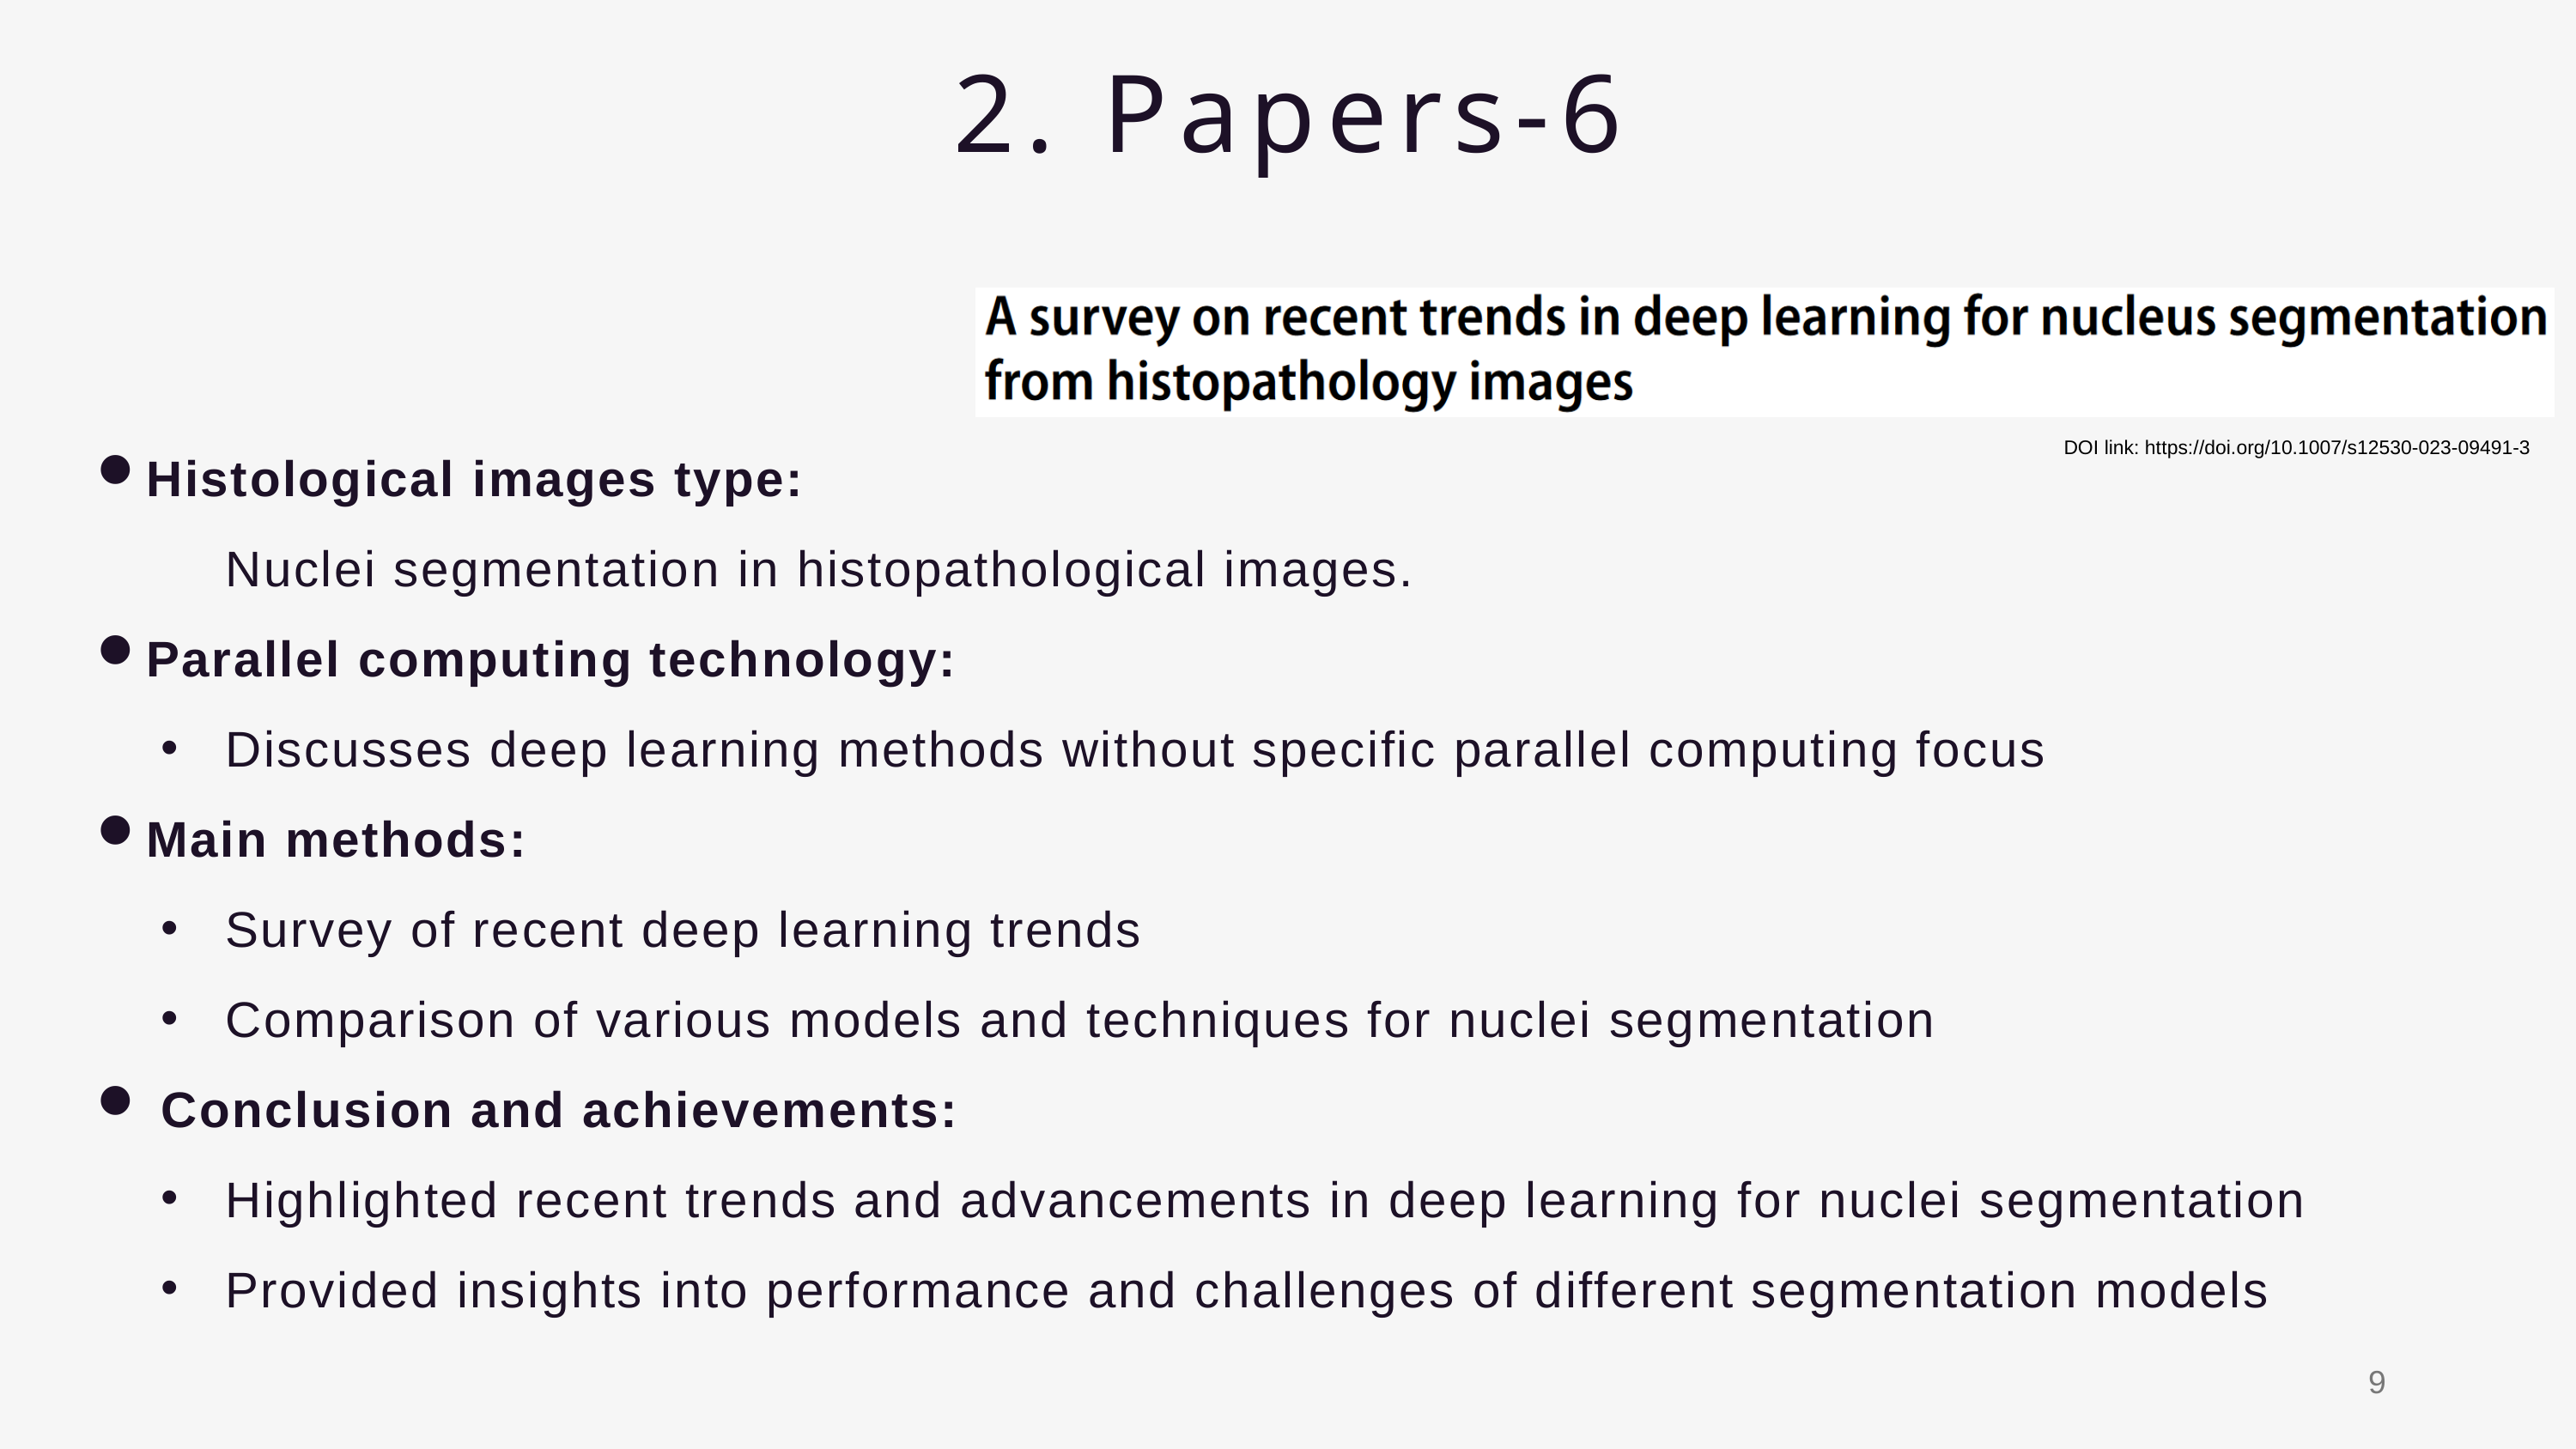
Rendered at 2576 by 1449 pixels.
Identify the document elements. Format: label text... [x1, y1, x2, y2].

text_box 2. Papers-6 [568, 45, 2008, 174]
slide_number 9 [1819, 1343, 2399, 1420]
picture [975, 288, 2555, 418]
text_box Histological images type: Nuclei segmentation in histopathological images. Parallel computing technology: Discusses deep learning methods without specific parallel computing focus Main methods: Survey of recent deep learning trends Comparison of various models and techniques for nuclei segmentation Conclusion and achievements: Highlighted recent trends and advancements in deep learning for nuclei segmentation Provided insights into performance and challenges of different segmentation models [96, 416, 2533, 1318]
text_box DOI link: https://doi.org/10.1007/s12530-023-09491-3 [2050, 428, 2576, 465]
